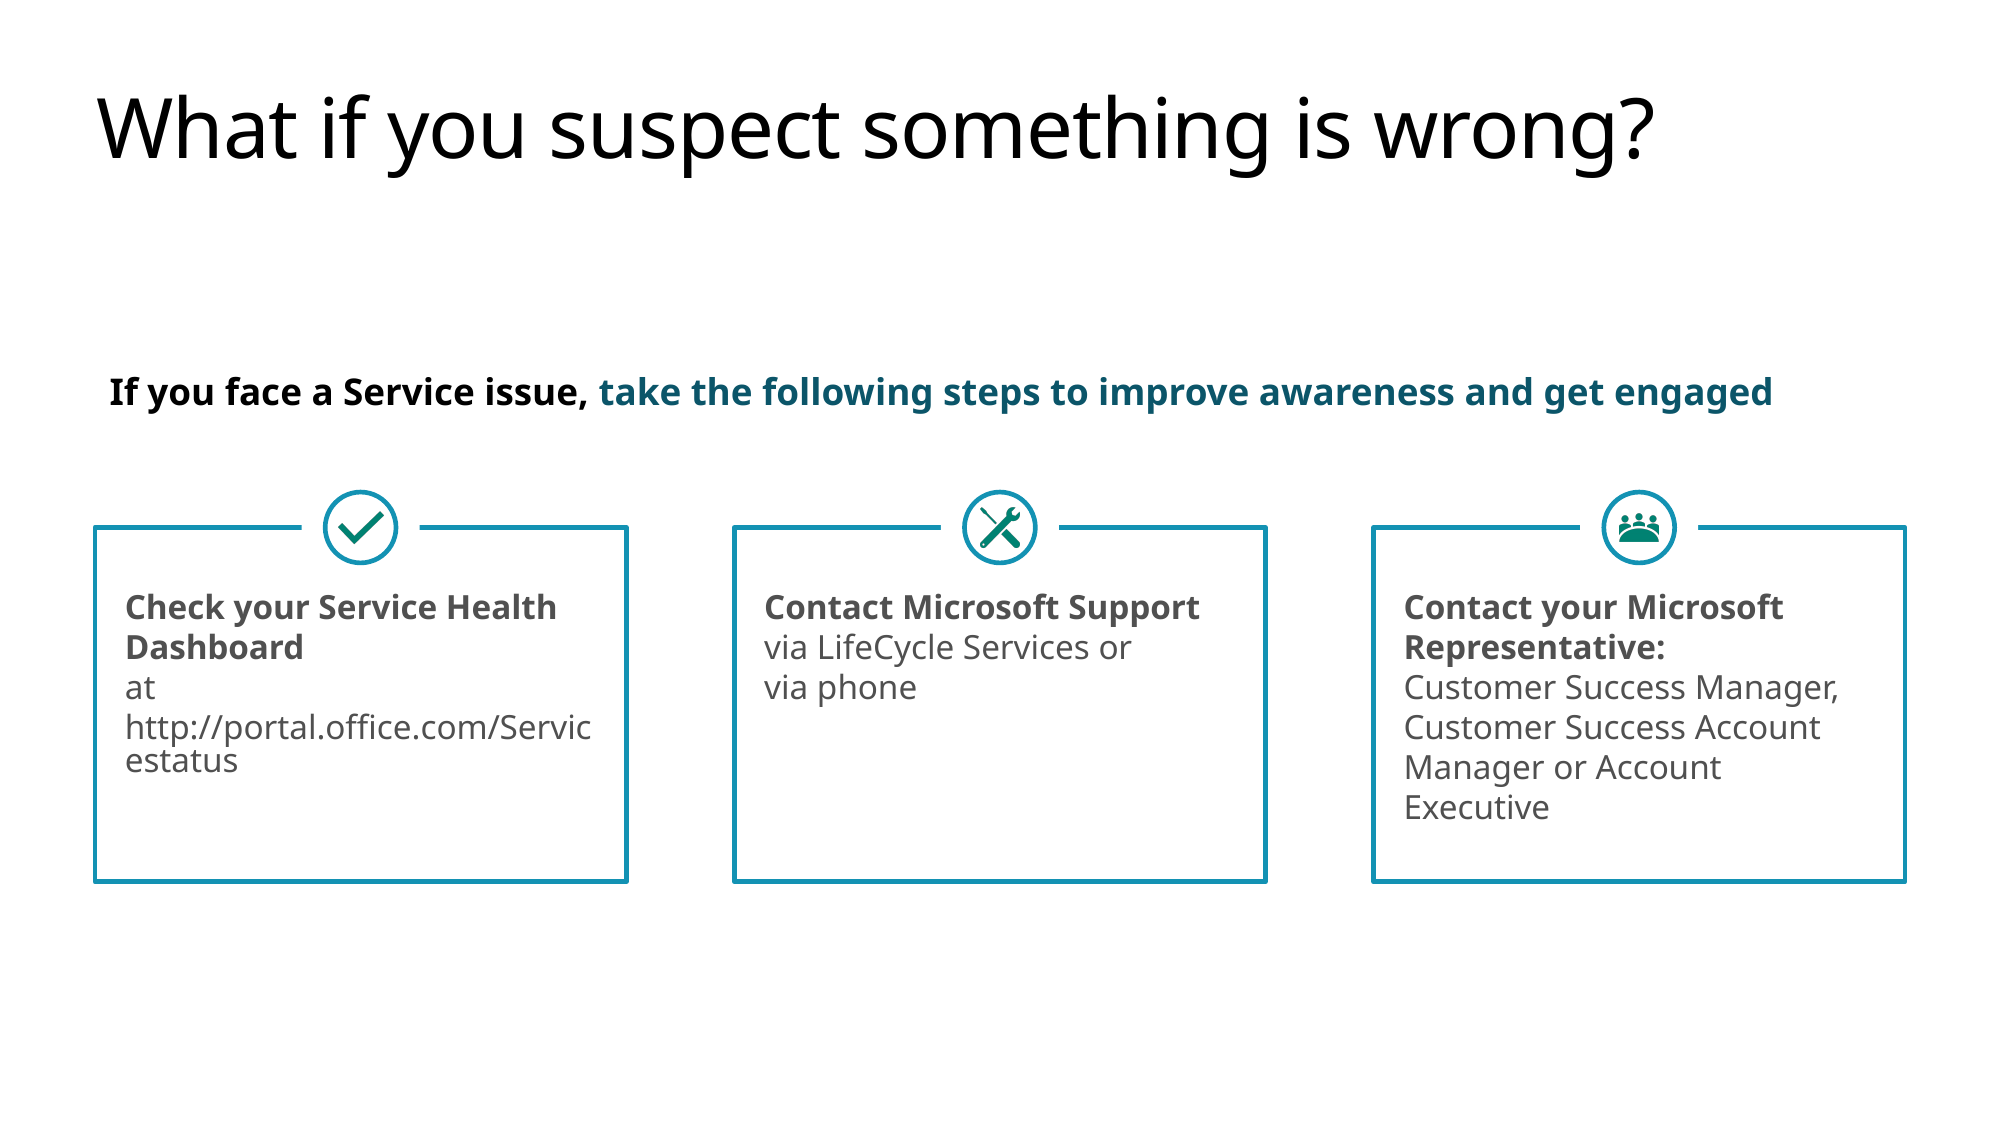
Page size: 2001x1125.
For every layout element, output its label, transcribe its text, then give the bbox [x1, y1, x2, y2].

text_box [1440, 356, 1966, 413]
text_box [94, 485, 1906, 883]
title What if you suspect something is wrong? [96, 75, 1904, 166]
text_box If you face a Service issue, take the following steps to improve awareness and get engaged [94, 361, 1905, 420]
